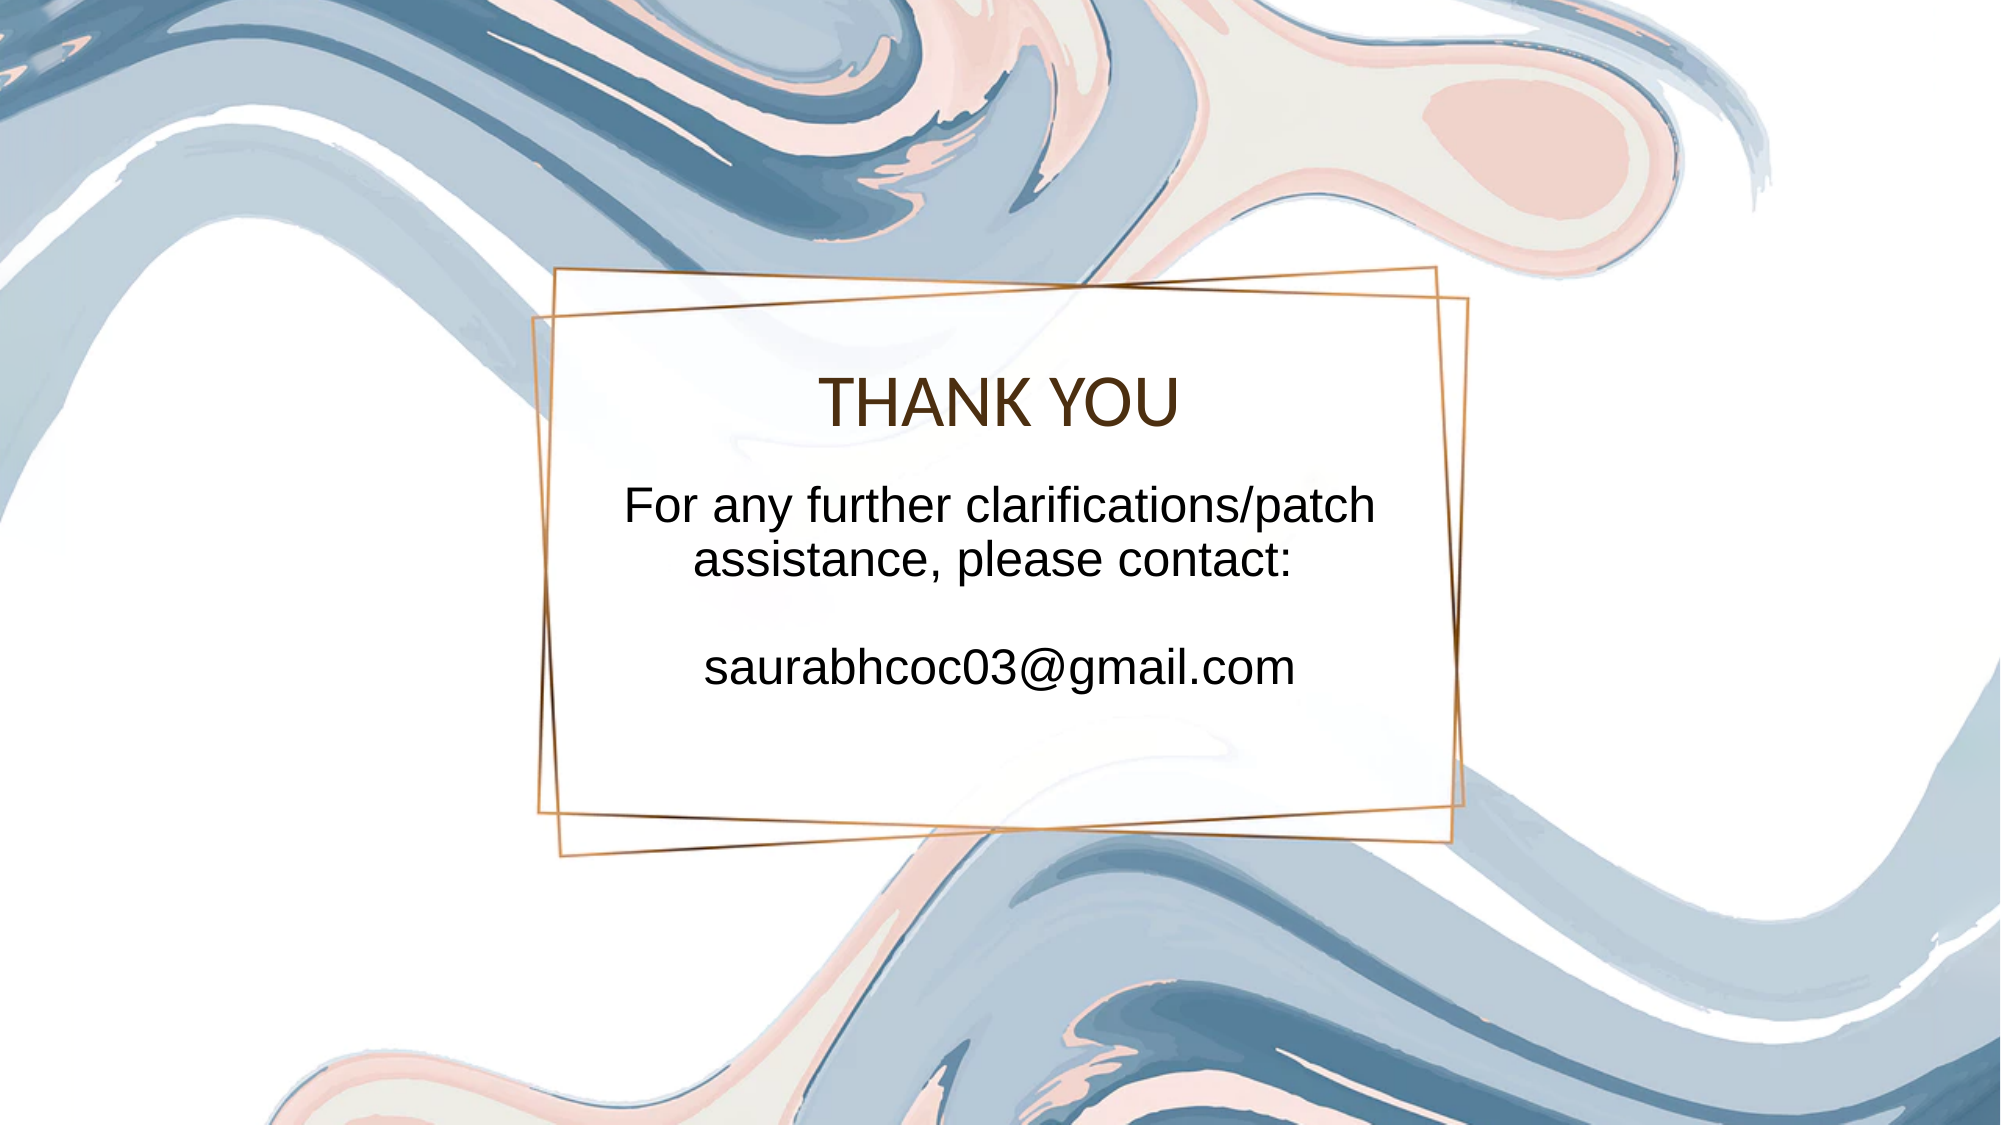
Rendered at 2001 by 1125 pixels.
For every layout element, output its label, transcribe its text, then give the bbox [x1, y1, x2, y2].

picture [0, 0, 2001, 1125]
subtitle For any further clarifications/patch assistance, please contact: saurabhcoc03@gmail.com [566, 472, 1434, 744]
text_box thank you [605, 334, 1395, 449]
